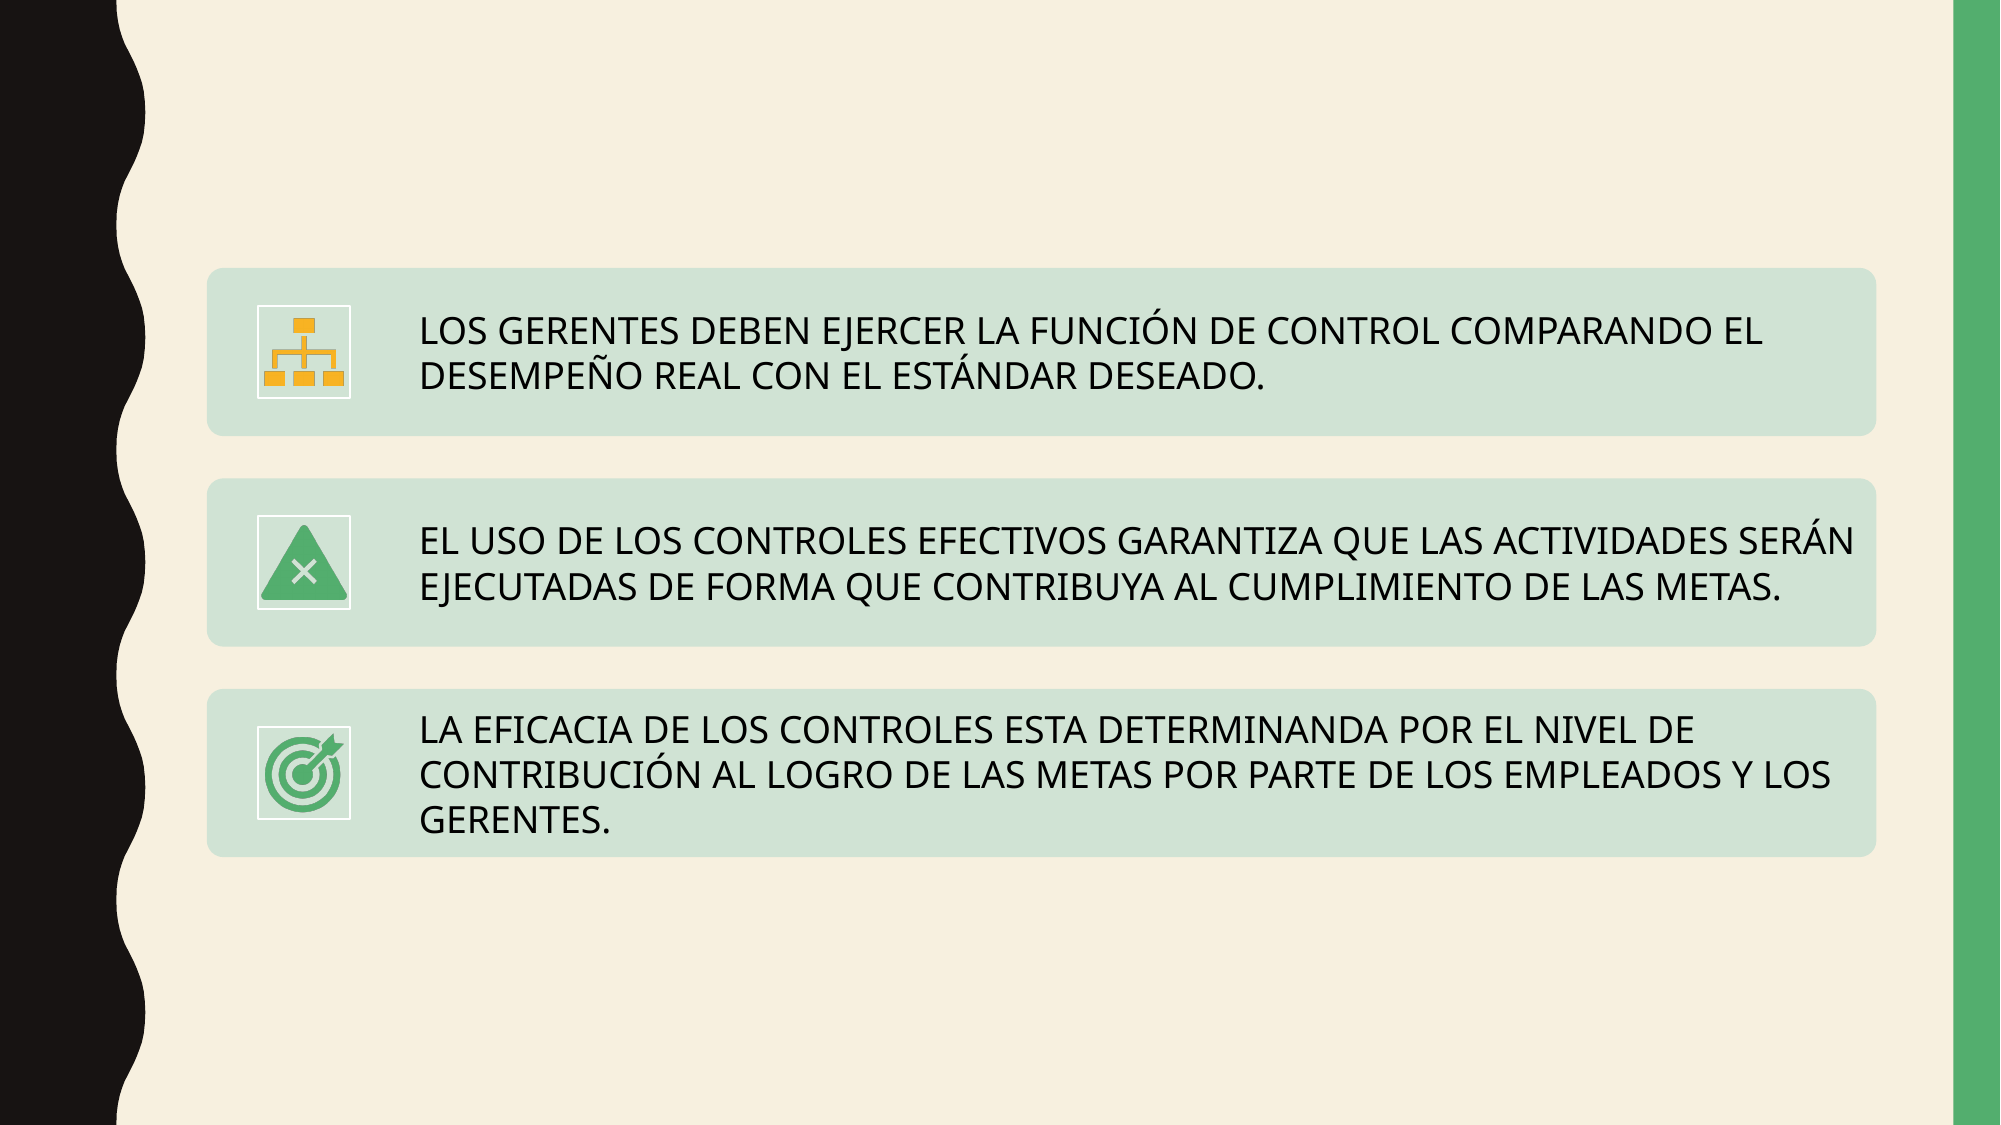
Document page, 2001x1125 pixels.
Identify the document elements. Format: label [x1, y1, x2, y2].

list [206, 267, 1877, 858]
